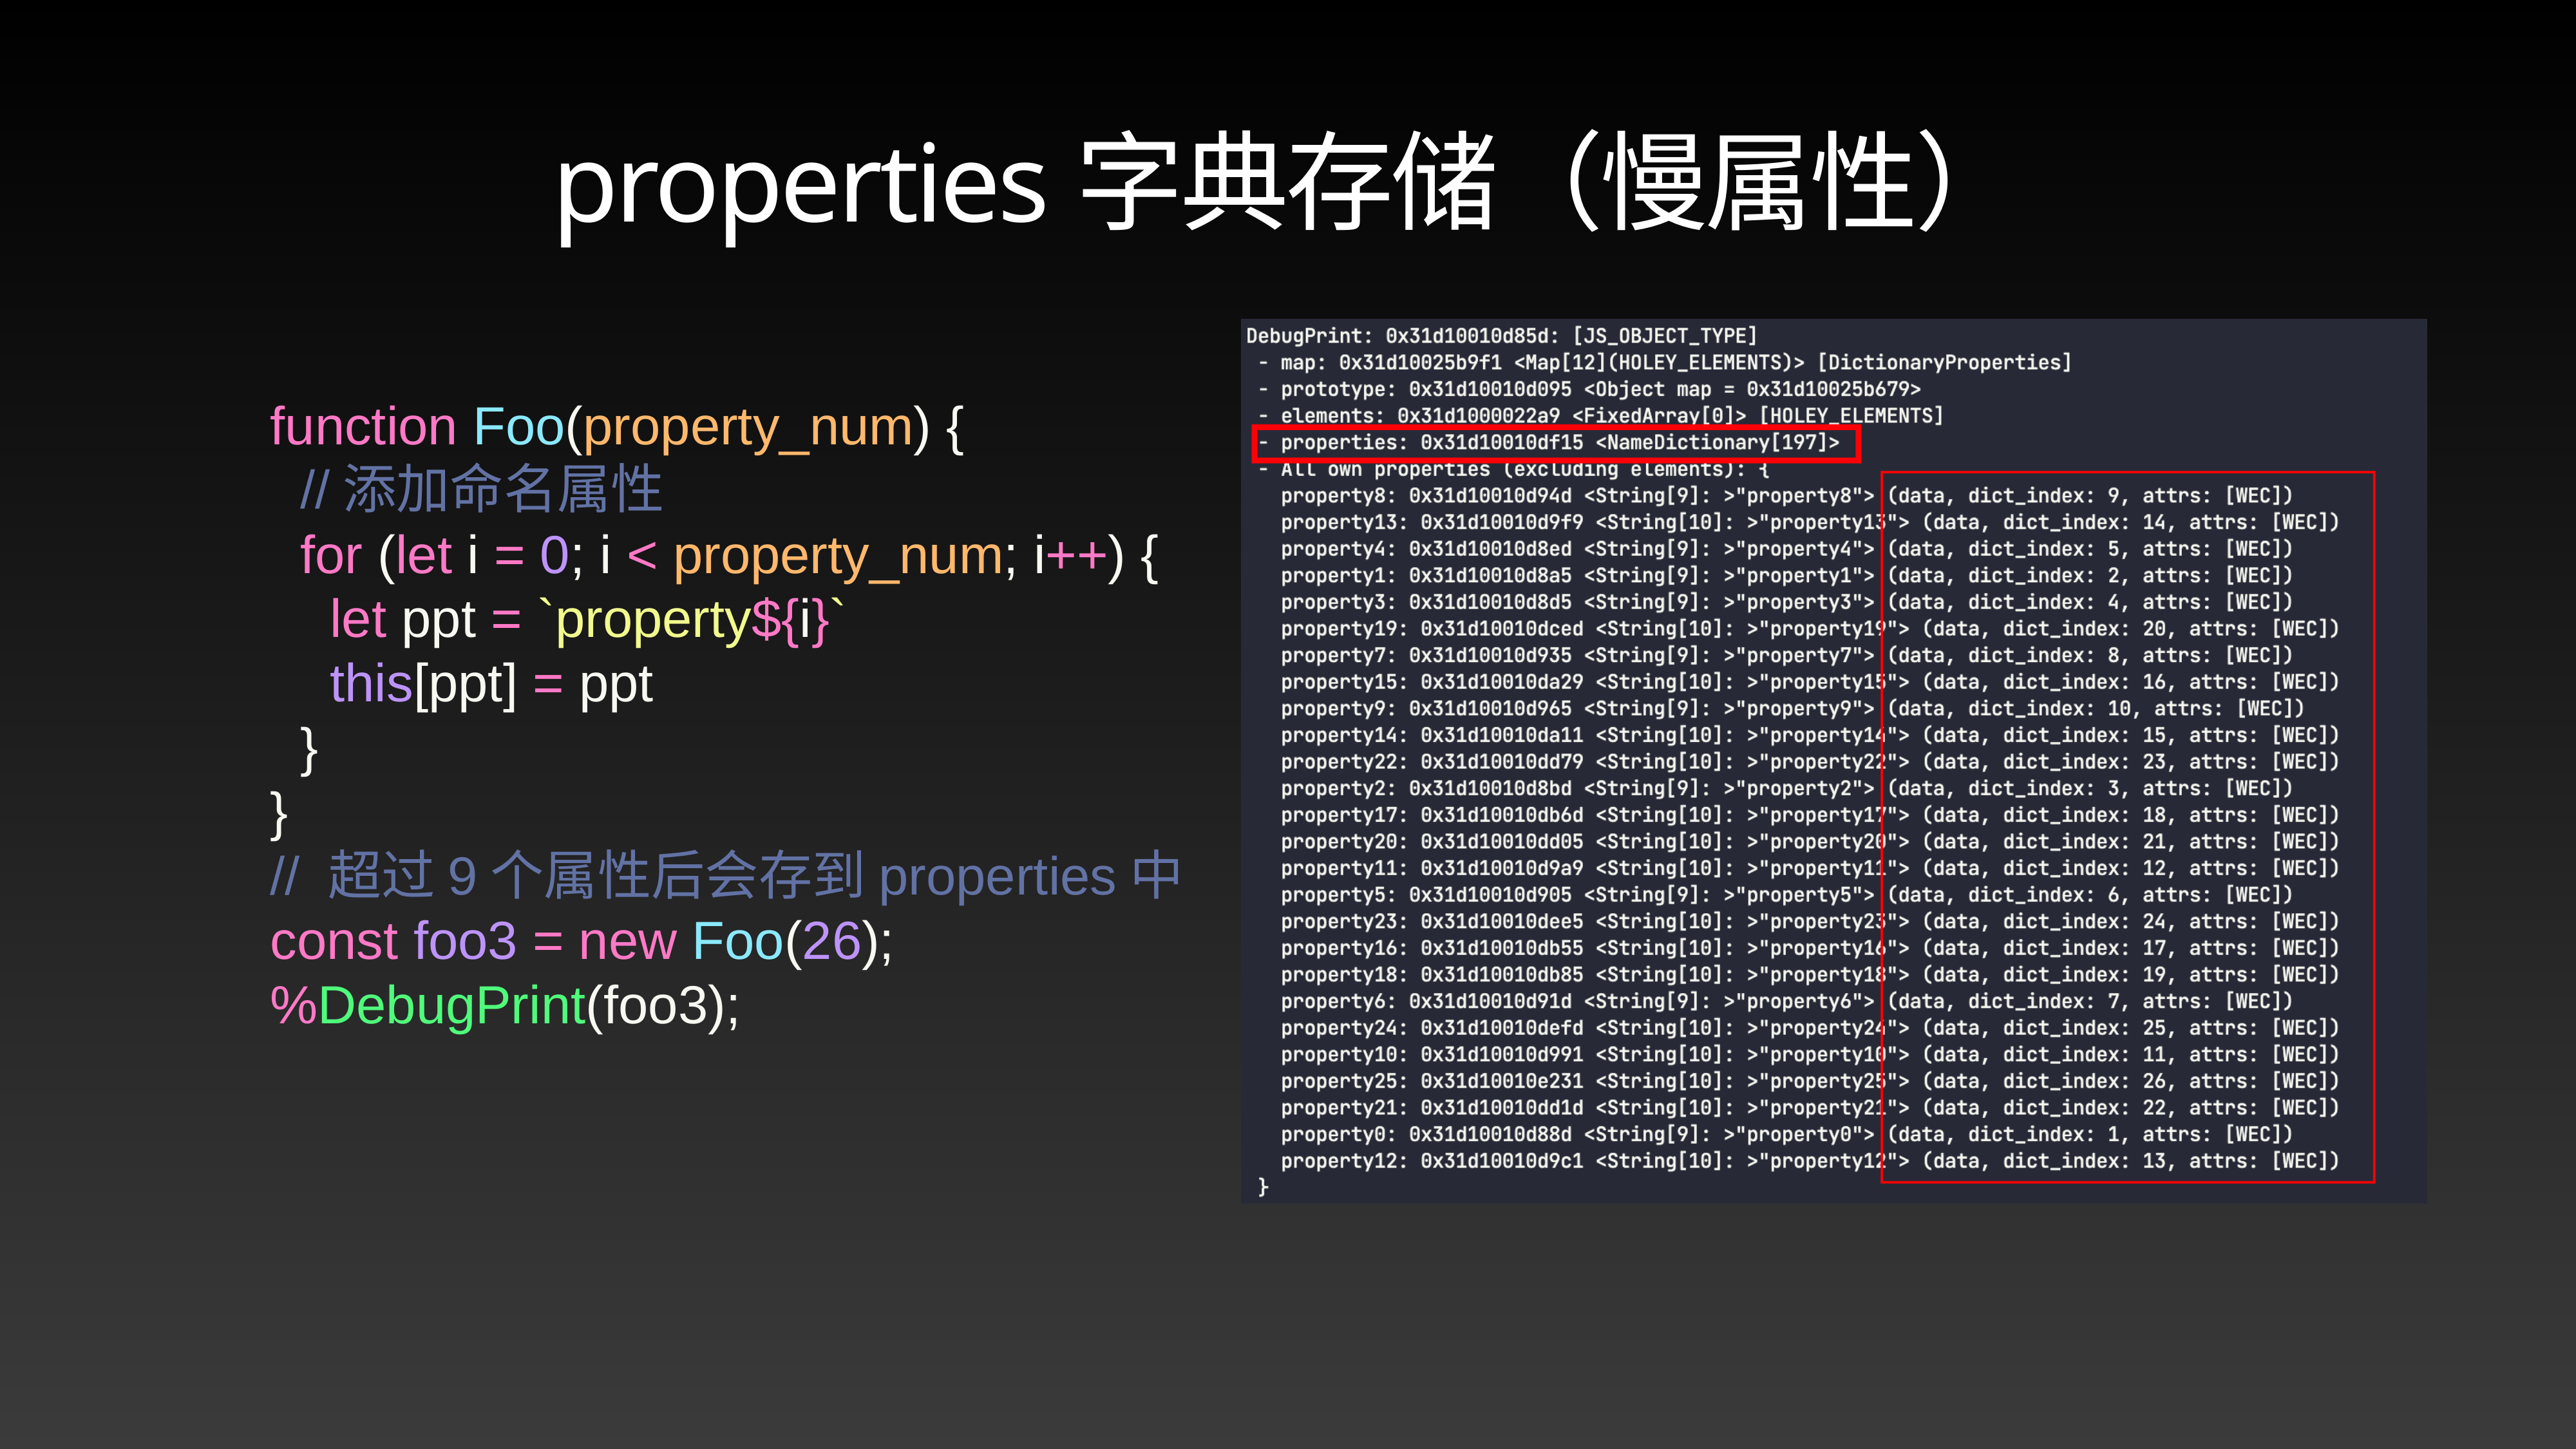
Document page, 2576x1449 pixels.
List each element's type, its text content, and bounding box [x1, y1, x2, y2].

text_box function Foo(property_num) { //添加命名属性 for (let i = 0; i < property_num; i++) { let ppt = `property${i}` this[ppt] = ppt } } // 超过9个属性后会存到properties中 const foo3 = new Foo(26); %DebugPrint(foo3); [265, 385, 1189, 1104]
title properties字典存储（慢属性） [133, 83, 2443, 249]
picture [1241, 319, 2427, 1204]
